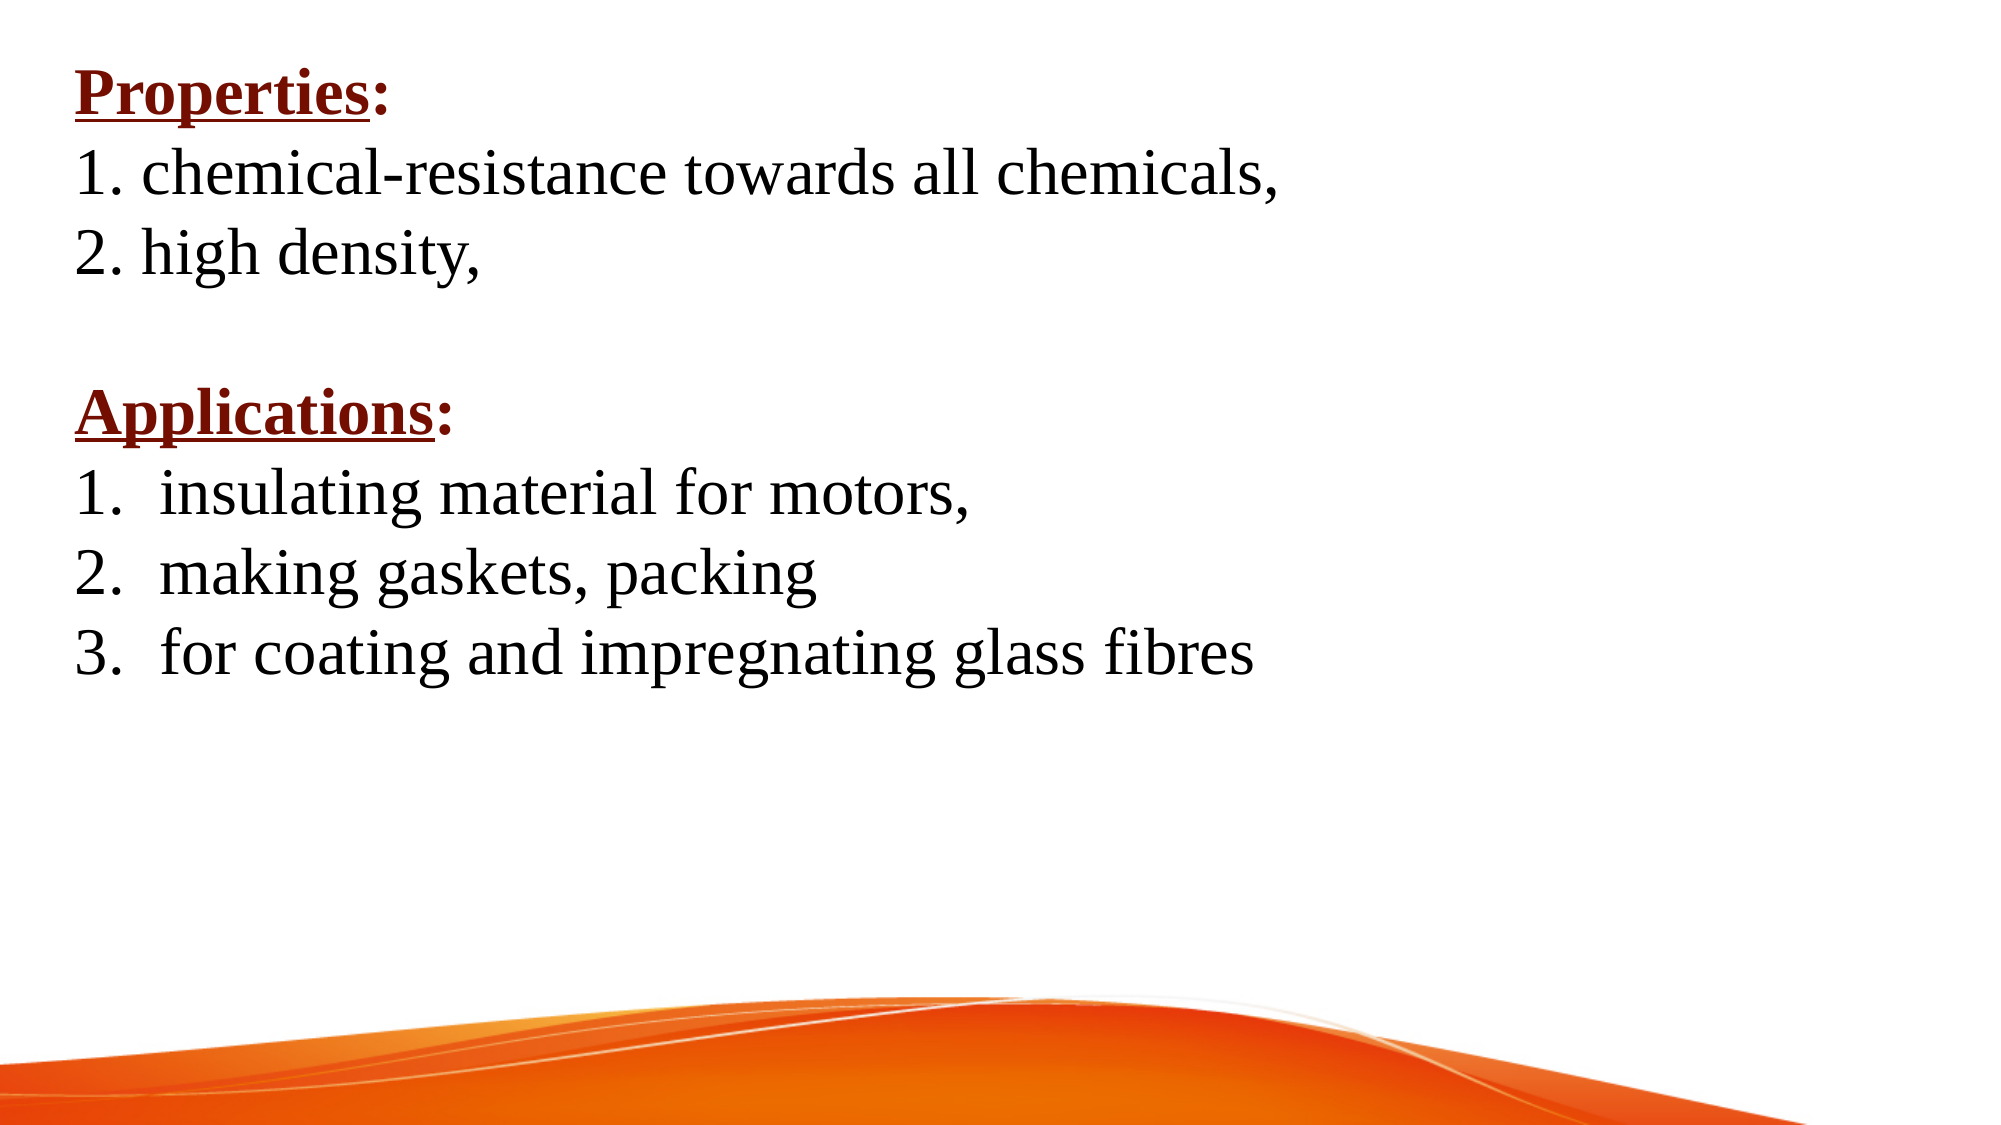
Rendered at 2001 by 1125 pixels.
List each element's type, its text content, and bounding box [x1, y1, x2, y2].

picture [0, 0, 2000, 1125]
text_box Properties: 1. chemical-resistance towards all chemicals, 2. high density, Applications: insulating material for motors, making gaskets, packing for coating and impregnating glass fibres [59, 40, 1558, 856]
